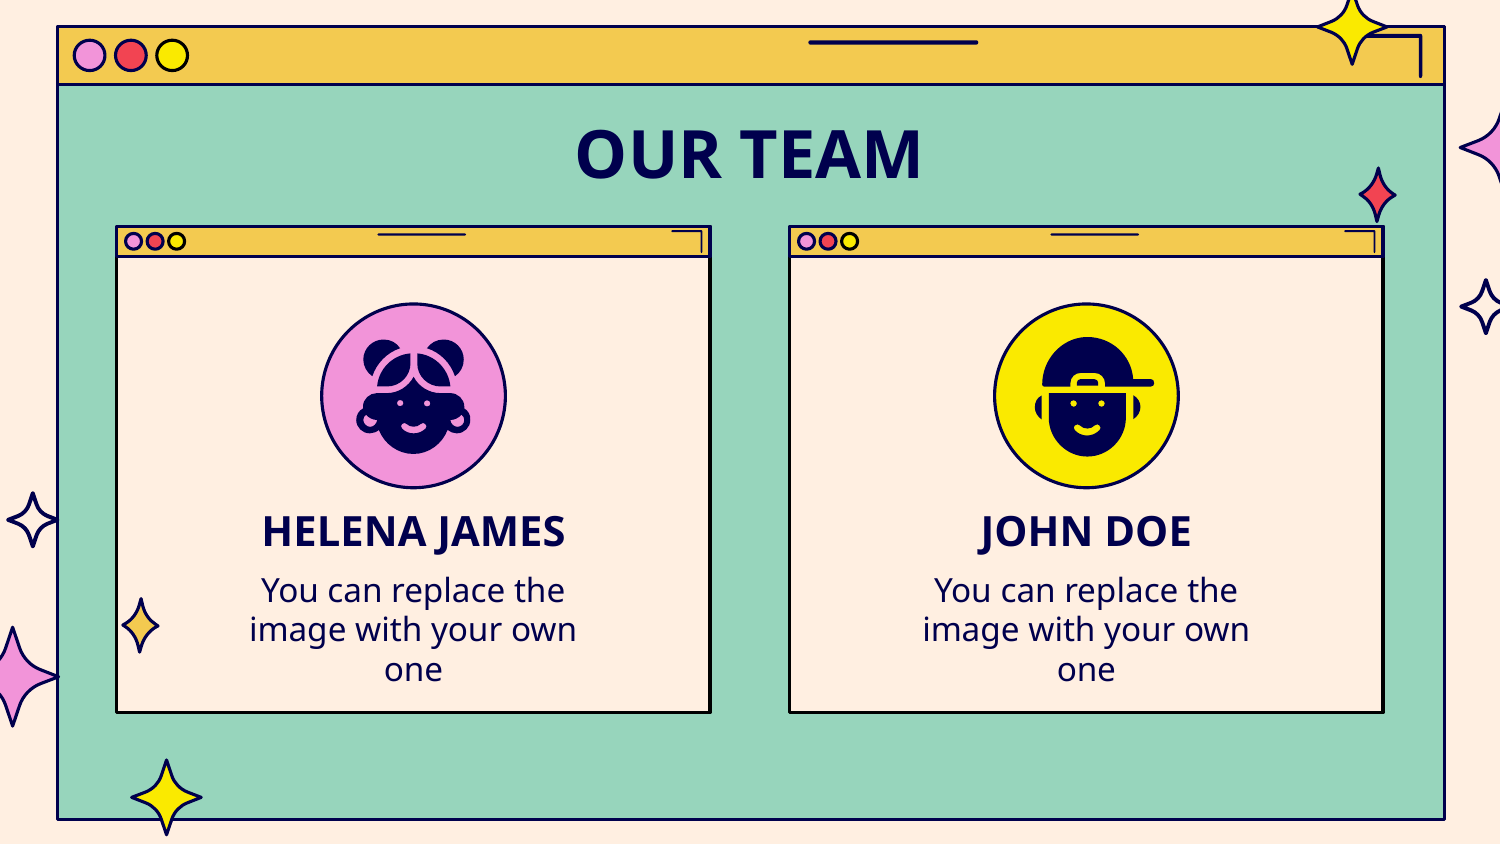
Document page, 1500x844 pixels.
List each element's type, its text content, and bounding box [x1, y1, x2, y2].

title HELENA JAMES [204, 503, 623, 553]
text_box [122, 598, 159, 653]
text_box [1359, 168, 1396, 222]
title OUR TEAM [116, 96, 1383, 191]
title JOHN DOE [877, 503, 1296, 553]
text_box [1460, 278, 1500, 335]
subtitle You can replace the image with your own one [877, 553, 1296, 665]
subtitle You can replace the image with your own one [204, 553, 623, 665]
text_box [6, 492, 59, 548]
text_box [994, 303, 1179, 488]
text_box [131, 759, 202, 835]
text_box [1460, 116, 1500, 179]
text_box [0, 627, 59, 727]
text_box [321, 303, 506, 488]
text_box [1317, 0, 1388, 65]
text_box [1034, 336, 1155, 457]
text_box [355, 339, 472, 455]
